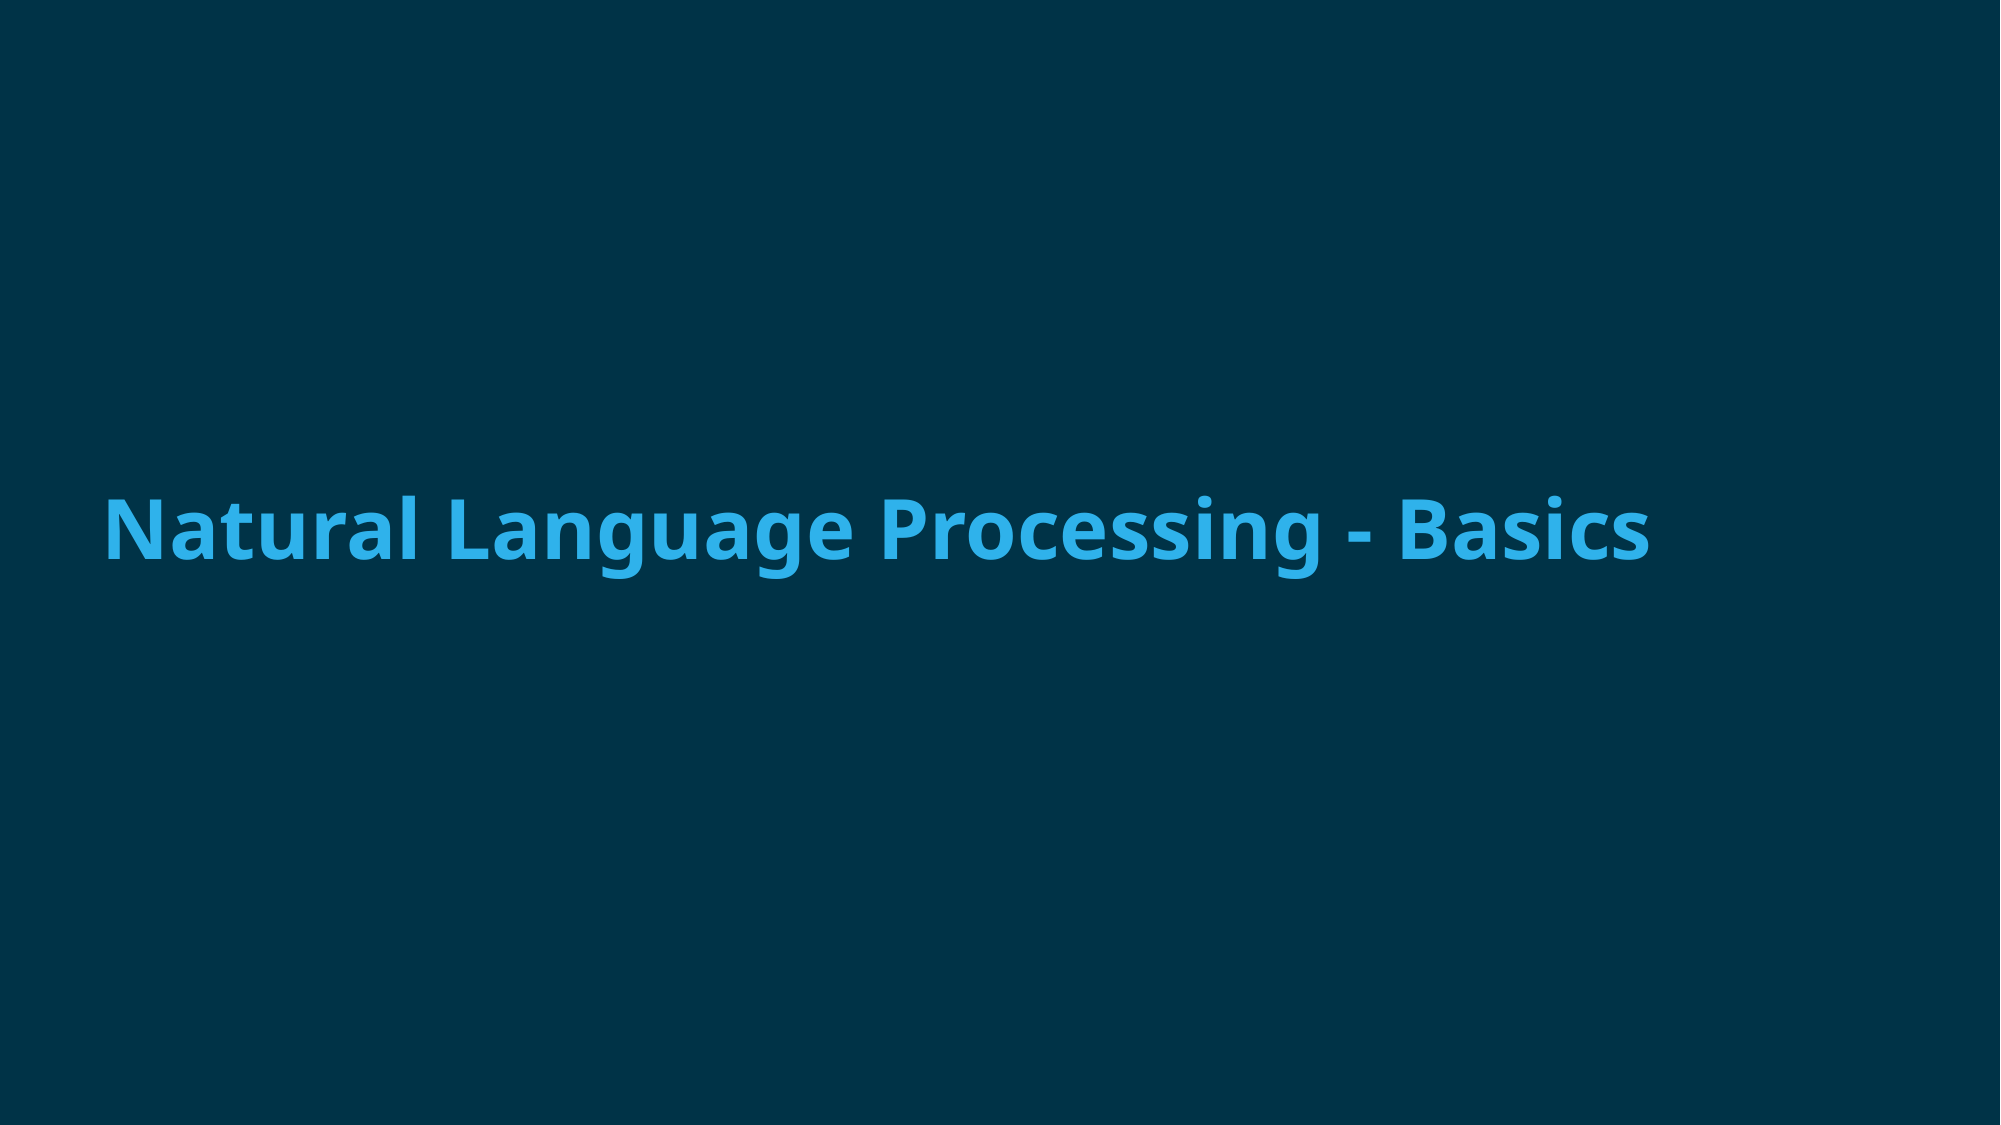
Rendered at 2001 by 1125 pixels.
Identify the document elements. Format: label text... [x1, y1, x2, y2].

title Natural Language Processing - Basics [86, 430, 1884, 635]
